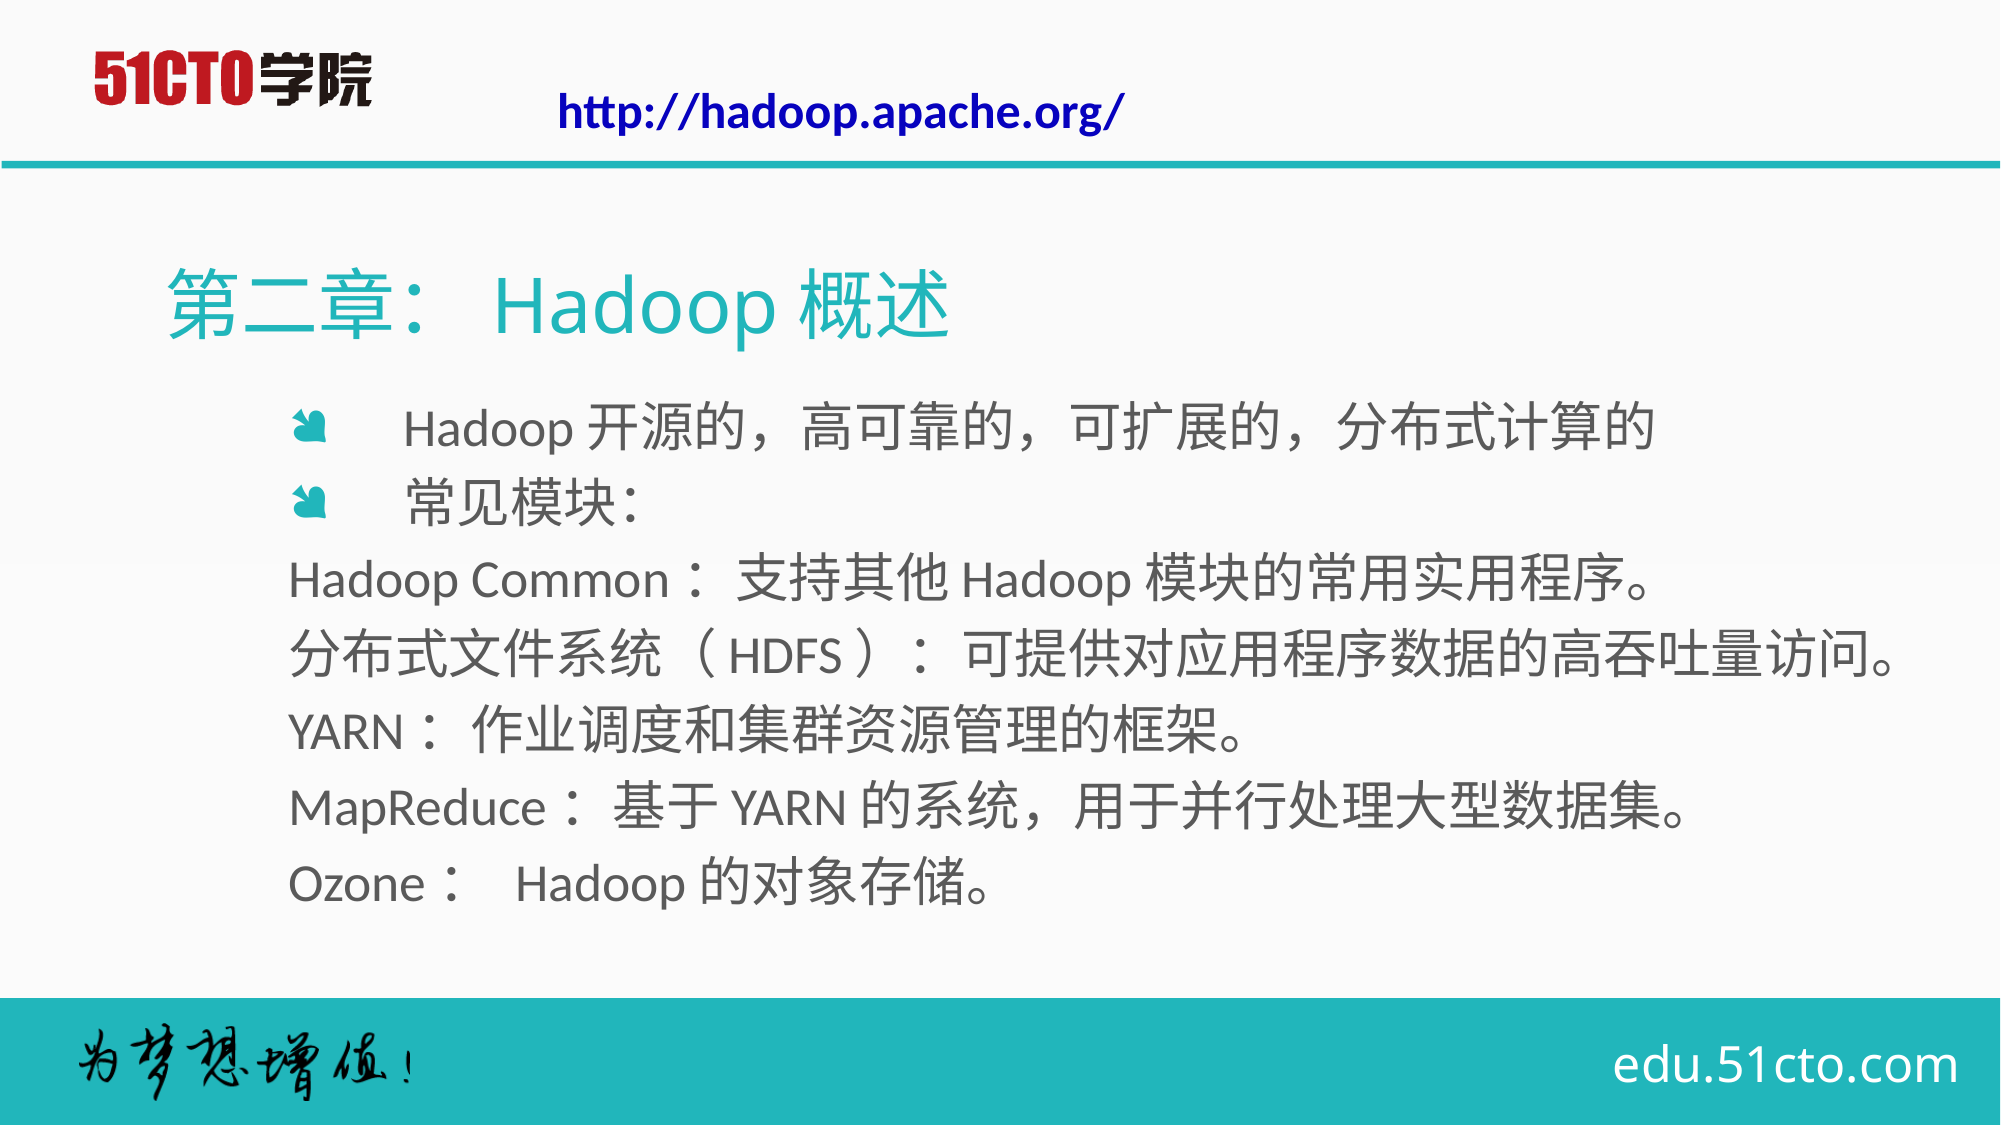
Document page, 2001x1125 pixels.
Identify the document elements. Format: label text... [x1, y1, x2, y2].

picture [90, 42, 375, 111]
text_box http://hadoop.apache.org/ [549, 71, 1438, 147]
list Hadoop开源的，高可靠的，可扩展的，分布式计算的 常见模块： Hadoop Common：支持其他Hadoop模块的常用实用程序。 分布式文件系统（HDFS）：可提供对应用程序数据的高吞吐量访问。 YARN：作业调度和集群资源管理的框架。 MapReduce：基于YARN的系统，用于并行处理大型数据集。 Ozone： Hadoop的对象存储。 [93, 384, 1937, 965]
picture [79, 1023, 410, 1101]
title 第二章：Hadoop概述 [156, 243, 1831, 363]
